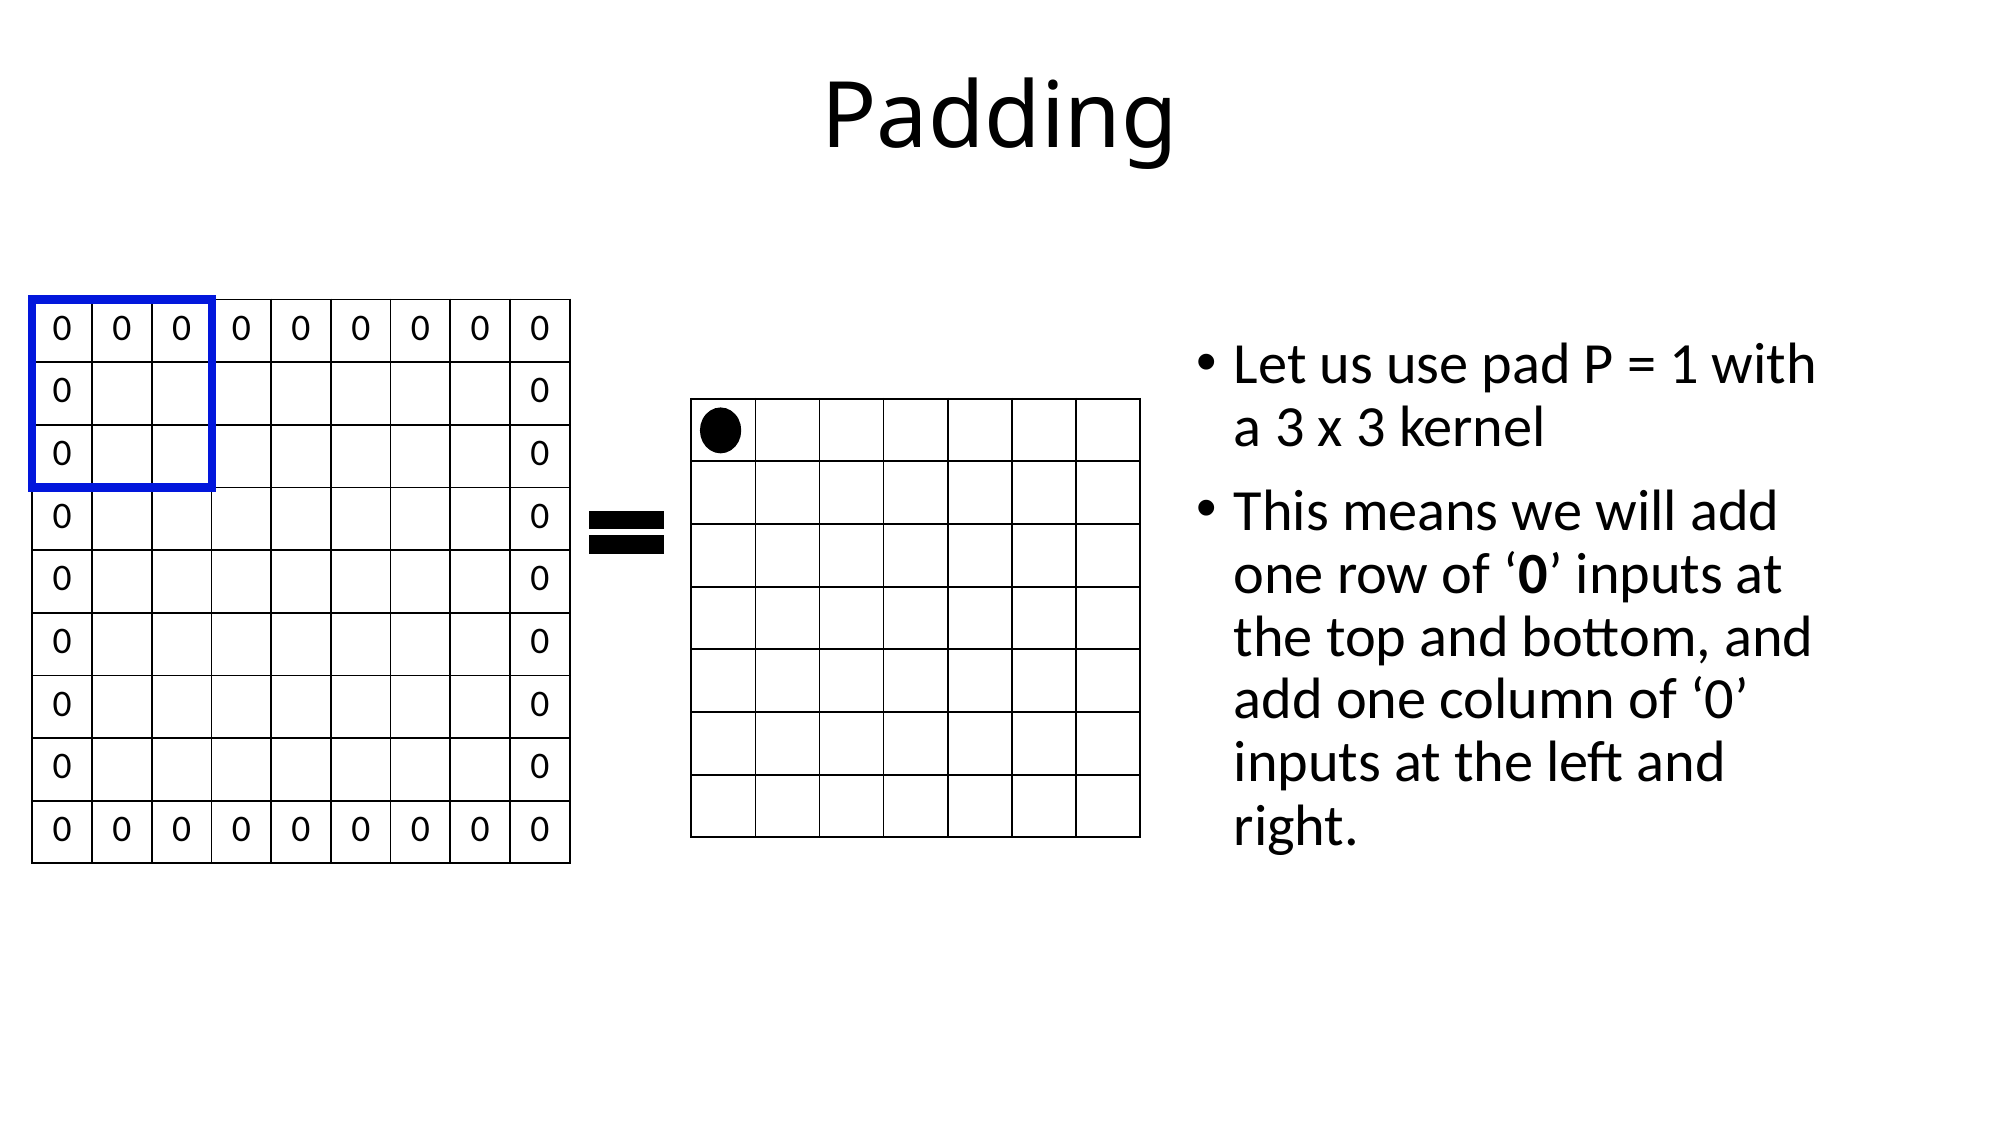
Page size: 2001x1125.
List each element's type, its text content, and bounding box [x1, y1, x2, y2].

table_cell [272, 426, 330, 487]
table_cell [212, 614, 270, 675]
table_header [884, 400, 947, 460]
table_cell [1077, 713, 1139, 774]
table_cell [216, 363, 270, 424]
table_cell [1013, 650, 1075, 711]
table_cell [391, 551, 449, 612]
table_cell [93, 739, 151, 800]
table_cell 0 [332, 802, 390, 862]
table_cell [332, 676, 390, 737]
table_cell [451, 614, 509, 675]
table_cell [153, 492, 211, 549]
table_cell [272, 676, 330, 737]
table_cell [949, 713, 1011, 774]
table_cell [153, 676, 211, 737]
table_cell [332, 614, 390, 675]
table_cell [1013, 462, 1075, 523]
table_cell [212, 739, 270, 800]
table_cell [451, 426, 509, 487]
table_cell 0 [93, 802, 151, 862]
table_cell [949, 462, 1011, 523]
text_box [589, 535, 664, 554]
table_cell 0 [511, 363, 569, 424]
table_cell 0 [33, 614, 91, 675]
table_cell [692, 588, 755, 648]
table_header [152, 304, 208, 362]
table_cell [92, 425, 152, 483]
table_cell [949, 776, 1011, 836]
title Padding [137, 59, 1863, 177]
table_cell [93, 551, 151, 612]
table_cell 0 [33, 802, 91, 862]
table_cell 0 [511, 676, 569, 737]
table_cell [92, 362, 152, 425]
table_header [756, 400, 819, 460]
table_header 0 [216, 300, 270, 361]
table_cell [820, 713, 883, 774]
table_cell [451, 363, 509, 424]
table_cell [1013, 776, 1075, 836]
table_cell [692, 650, 755, 711]
table_cell [216, 426, 270, 487]
table_cell [391, 488, 449, 549]
table_header [949, 400, 1011, 460]
table_cell [820, 650, 883, 711]
table_cell 0 [511, 739, 569, 800]
table_header [820, 400, 883, 460]
table_cell [332, 551, 390, 612]
table_cell [391, 614, 449, 675]
table_cell [1077, 525, 1139, 586]
table_cell [1077, 776, 1139, 836]
table_cell [884, 650, 947, 711]
table_cell 0 [212, 802, 270, 862]
table_cell [272, 488, 330, 549]
table_cell [884, 713, 947, 774]
table_cell [451, 739, 509, 800]
table_cell [692, 525, 755, 586]
table_cell [1013, 588, 1075, 648]
table_cell 0 [511, 426, 569, 487]
table_cell [212, 488, 270, 549]
table_cell [820, 588, 883, 648]
table_cell [756, 650, 819, 711]
table_cell [36, 425, 92, 483]
table_cell [153, 551, 211, 612]
table_cell [884, 776, 947, 836]
table_cell 0 [451, 802, 509, 862]
table_cell [212, 676, 270, 737]
table_cell [756, 588, 819, 648]
table_cell [820, 776, 883, 836]
table_cell [451, 488, 509, 549]
table_header 0 [511, 300, 569, 361]
table_cell 0 [511, 488, 569, 549]
table_header 0 [332, 300, 390, 361]
table_cell [152, 425, 208, 483]
table_cell [153, 739, 211, 800]
table_cell [756, 525, 819, 586]
table_cell [272, 739, 330, 800]
table_cell [884, 462, 947, 523]
table_cell 0 [272, 802, 330, 862]
table_cell 0 [511, 551, 569, 612]
table_cell [1077, 650, 1139, 711]
table_cell 0 [33, 551, 91, 612]
table_header [92, 304, 152, 362]
table_header 0 [272, 300, 330, 361]
table_header [1013, 400, 1075, 460]
table_cell [332, 426, 390, 487]
table_cell [756, 713, 819, 774]
table_header [692, 400, 755, 460]
table_cell [451, 676, 509, 737]
table_cell [692, 776, 755, 836]
table_cell 0 [511, 614, 569, 675]
text_box [589, 511, 664, 529]
table_header [1077, 400, 1139, 460]
table_cell [272, 363, 330, 424]
table_cell [93, 676, 151, 737]
table_cell [884, 588, 947, 648]
table_cell [451, 551, 509, 612]
list Let us use pad P = 1 with a 3 x 3 kernel This means we will add one row of ‘0’ inputs at the top and bottom, and add one column of ‘0’ inputs at the left and right. [1181, 325, 1863, 889]
table_header [36, 304, 92, 362]
table_cell [332, 739, 390, 800]
table_cell [1077, 588, 1139, 648]
table_cell [692, 462, 755, 523]
table_cell [1077, 462, 1139, 523]
table_cell 0 [153, 802, 211, 862]
table_cell [272, 614, 330, 675]
table_cell [1013, 713, 1075, 774]
table_cell [692, 713, 755, 774]
table_cell [391, 739, 449, 800]
table_cell [152, 362, 208, 425]
table_cell 0 [391, 802, 449, 862]
table_header 0 [391, 300, 449, 361]
table_cell [756, 776, 819, 836]
table_cell 0 [33, 492, 91, 549]
table_cell [391, 426, 449, 487]
table_cell [93, 492, 151, 549]
table_cell [756, 462, 819, 523]
table_cell [391, 363, 449, 424]
table_cell [1013, 525, 1075, 586]
table_cell [884, 525, 947, 586]
table_cell [820, 525, 883, 586]
table_cell [949, 588, 1011, 648]
table_cell [820, 462, 883, 523]
table_cell [212, 551, 270, 612]
table_cell [949, 650, 1011, 711]
table_cell [272, 551, 330, 612]
table_header 0 [451, 300, 509, 361]
table_cell [332, 488, 390, 549]
table_cell [332, 363, 390, 424]
table_cell [153, 614, 211, 675]
table_cell [93, 614, 151, 675]
table_cell [391, 676, 449, 737]
table_cell [949, 525, 1011, 586]
table_cell [36, 362, 92, 425]
table_cell 0 [511, 802, 569, 862]
table_cell 0 [33, 676, 91, 737]
table_cell 0 [33, 739, 91, 800]
